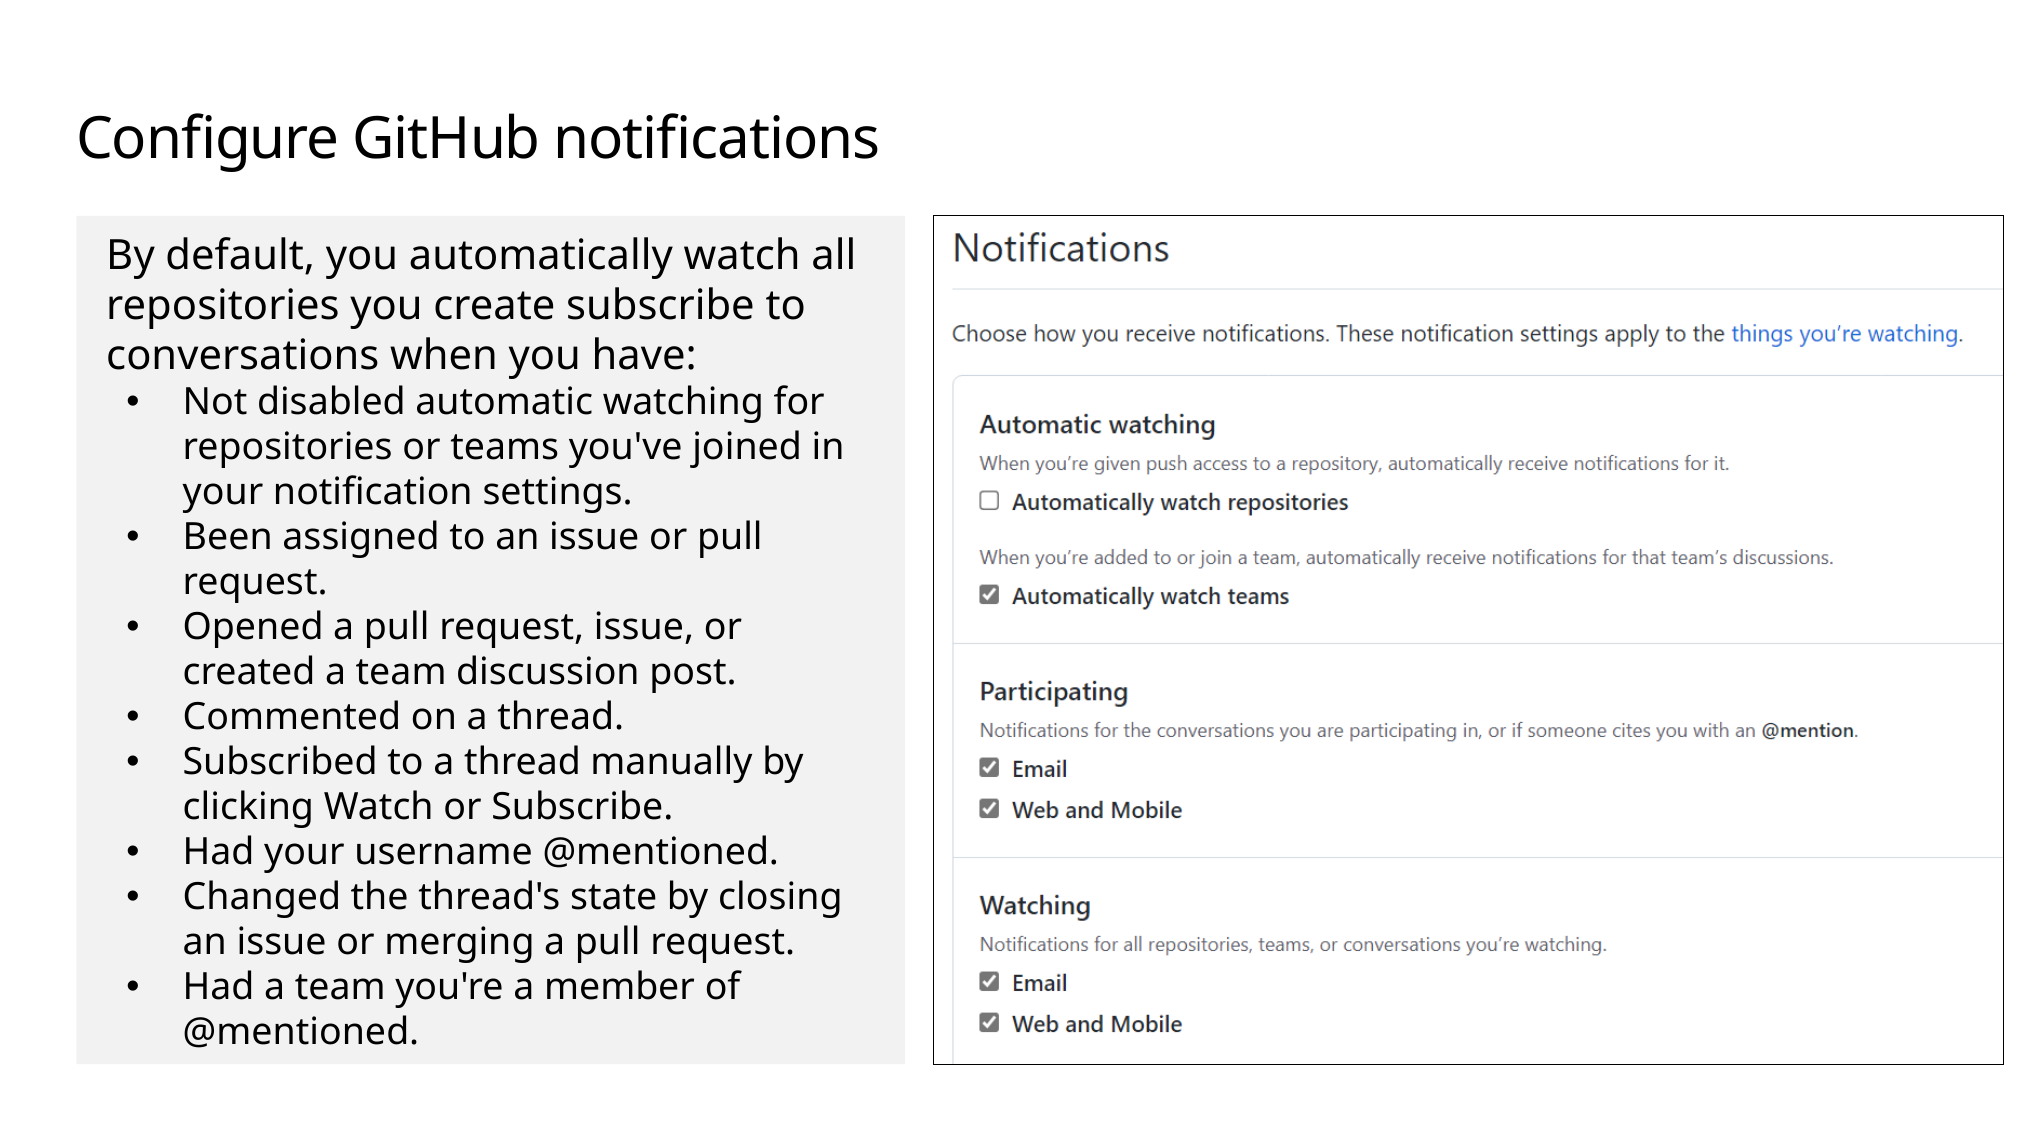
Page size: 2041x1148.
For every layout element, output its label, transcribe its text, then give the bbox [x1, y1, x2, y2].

title Configure GitHub notifications [76, 103, 1969, 172]
text_box By default, you automatically watch all repositories you create subscribe to conversations when you have: Not disabled automatic watching for repositories or teams you've joined in your notification settings. Been assigned to an issue or pull request. Opened a pull request, issue, or created a team discussion post. Commented on a thread. Subscribed to a thread manually by clicking Watch or Subscribe. Had your username @mentioned. Changed the thread's state by closing an issue or merging a pull request. Had a team you're a member of @mentioned. [76, 215, 906, 1065]
picture [932, 215, 2005, 1065]
